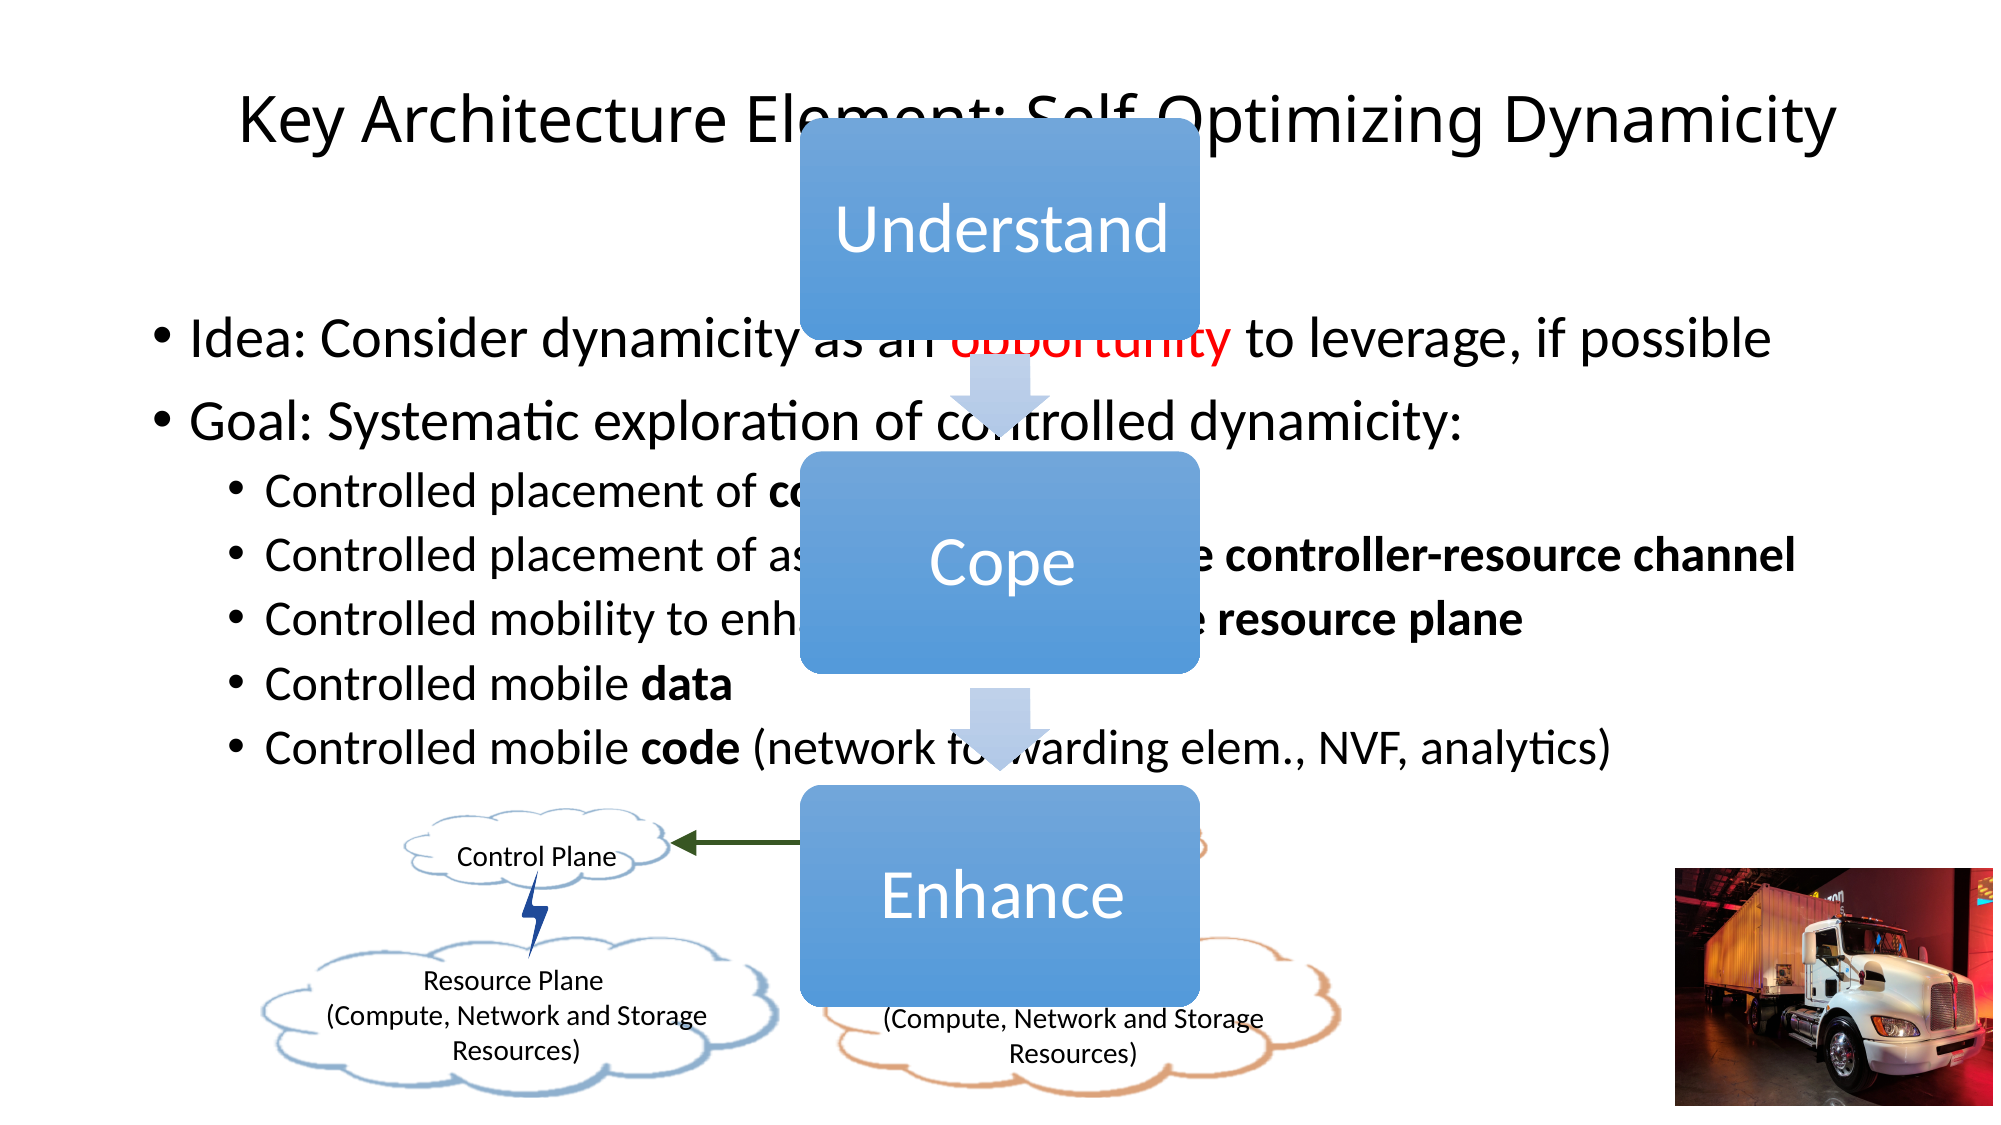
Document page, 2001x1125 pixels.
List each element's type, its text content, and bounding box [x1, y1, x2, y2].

list Idea: Consider dynamicity as an opportunity to leverage, if possible Goal: Systematic exploration of controlled dynamicity: Controlled placement of controllers Controlled placement of assets to enhance the controller-resource channel Controlled mobility to enhance capacity of the resource plane Controlled mobile data Controlled mobile code (network forwarding elem., NVF, analytics) [137, 299, 333, 787]
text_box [260, 808, 1342, 1098]
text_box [333, 117, 1667, 1007]
picture [1675, 868, 1993, 1106]
title Key Architecture Element: Self-Optimizing Dynamicity [122, 59, 1952, 183]
list Idea: Consider dynamicity as an opportunity to leverage, if possible Goal: Systematic exploration of controlled dynamicity: Controlled placement of controllers Controlled placement of assets to enhance the controller-resource channel Controlled mobility to enhance capacity of the resource plane Controlled mobile data Controlled mobile code (network forwarding elem., NVF, analytics) [1667, 299, 1967, 787]
